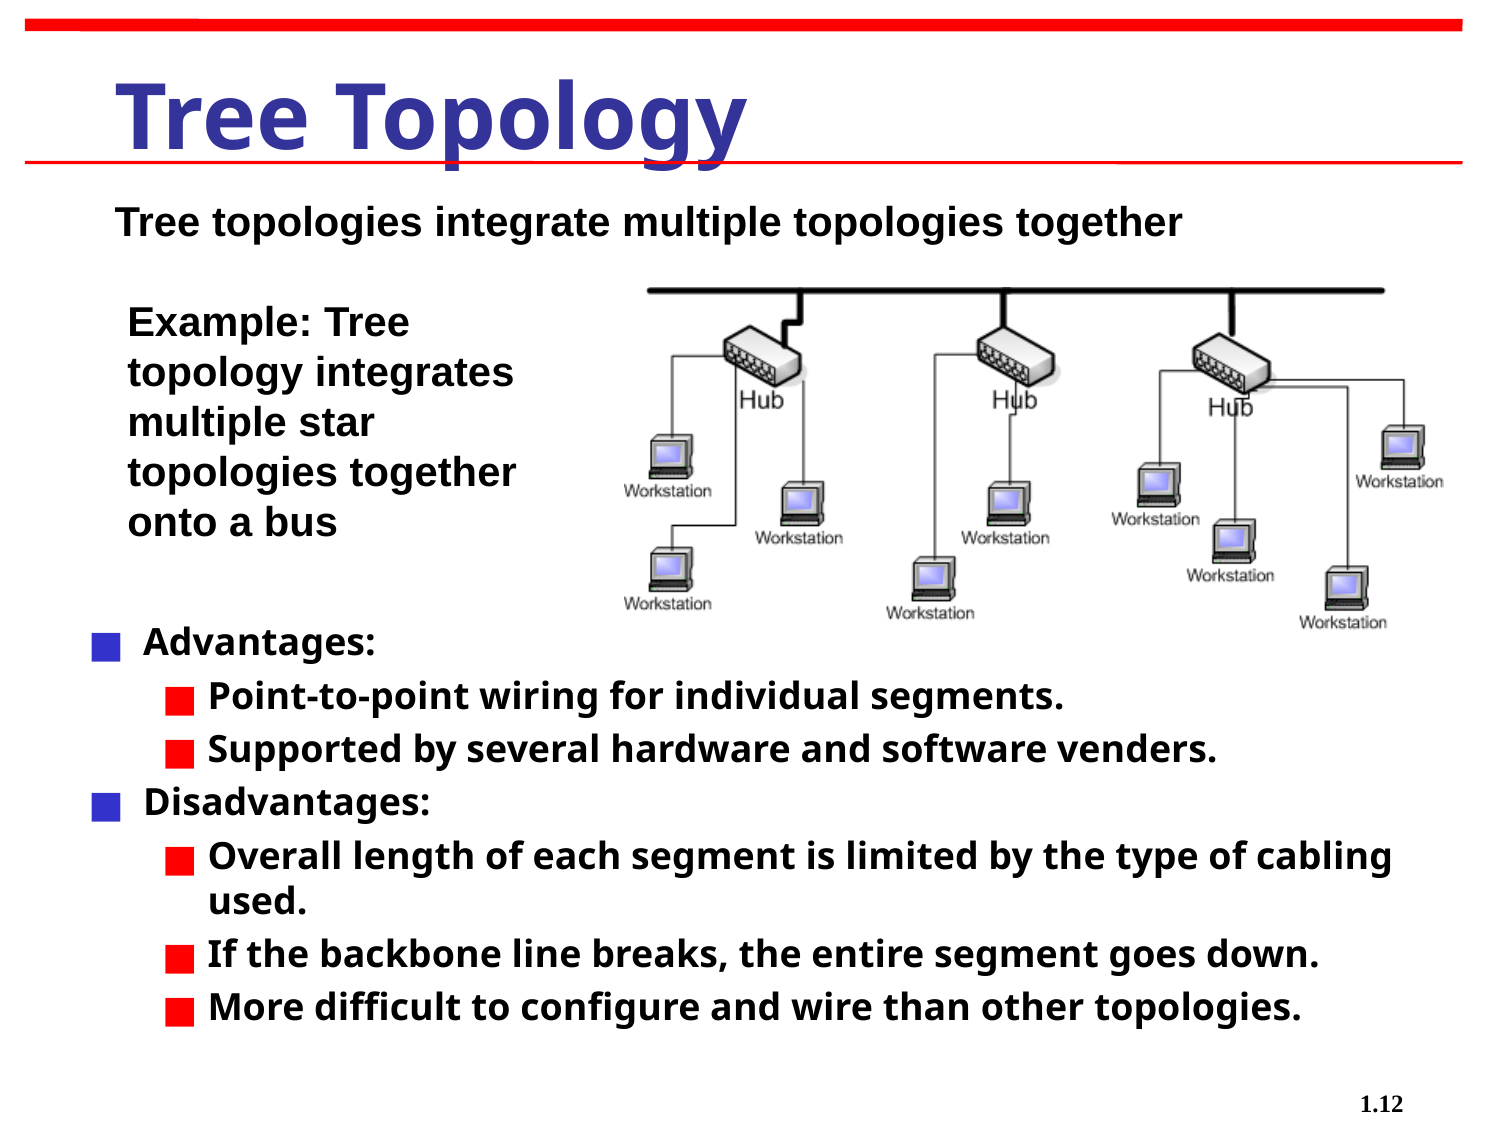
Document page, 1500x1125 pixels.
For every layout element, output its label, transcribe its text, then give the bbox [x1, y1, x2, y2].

text_box Tree Topology [99, 50, 1366, 140]
picture [624, 287, 1444, 633]
text_box Example: Tree topology integrates multiple star topologies together onto a bus [112, 287, 600, 553]
text_box Tree topologies integrate multiple topologies together [99, 187, 1438, 253]
text_box 1.12 [1344, 1049, 1500, 1125]
text_box Advantages: Point-to-point wiring for individual segments. Supported by several hardware and software venders. Disadvantages: Overall length of each segment is limited by the type of cabling used. If the backbone line breaks, the entire segment goes down. More difficult to configure and wire than other topologies. [72, 562, 1428, 1025]
